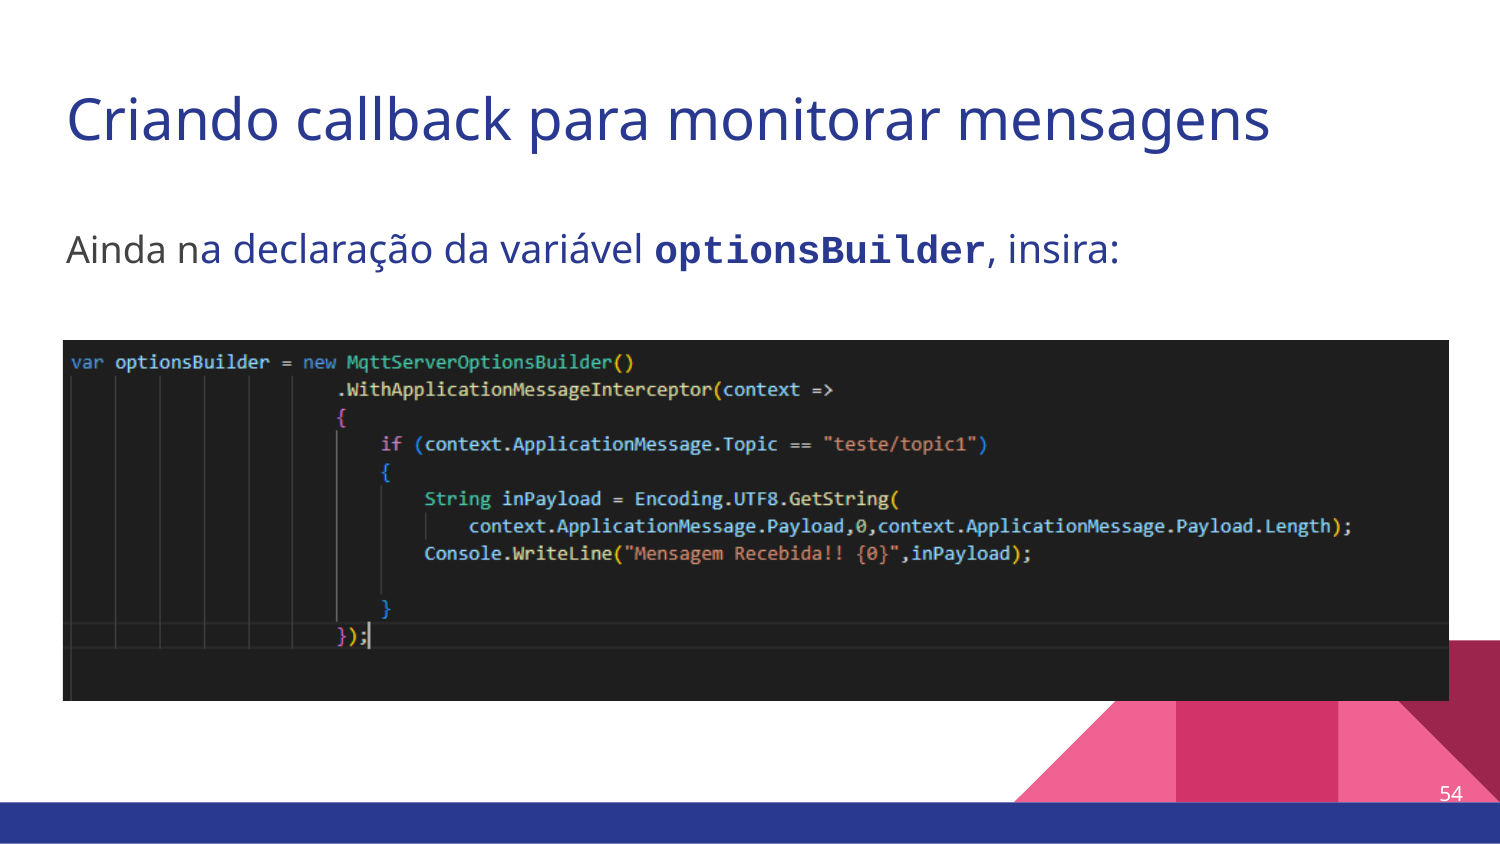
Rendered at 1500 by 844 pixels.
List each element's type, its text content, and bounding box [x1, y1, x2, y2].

picture [62, 339, 1450, 701]
title Criando callback para monitorar mensagens [51, 67, 1449, 167]
slide_number ‹#› [1387, 762, 1478, 828]
list Ainda na declaração da variável optionsBuilder, insira: [51, 201, 1449, 750]
